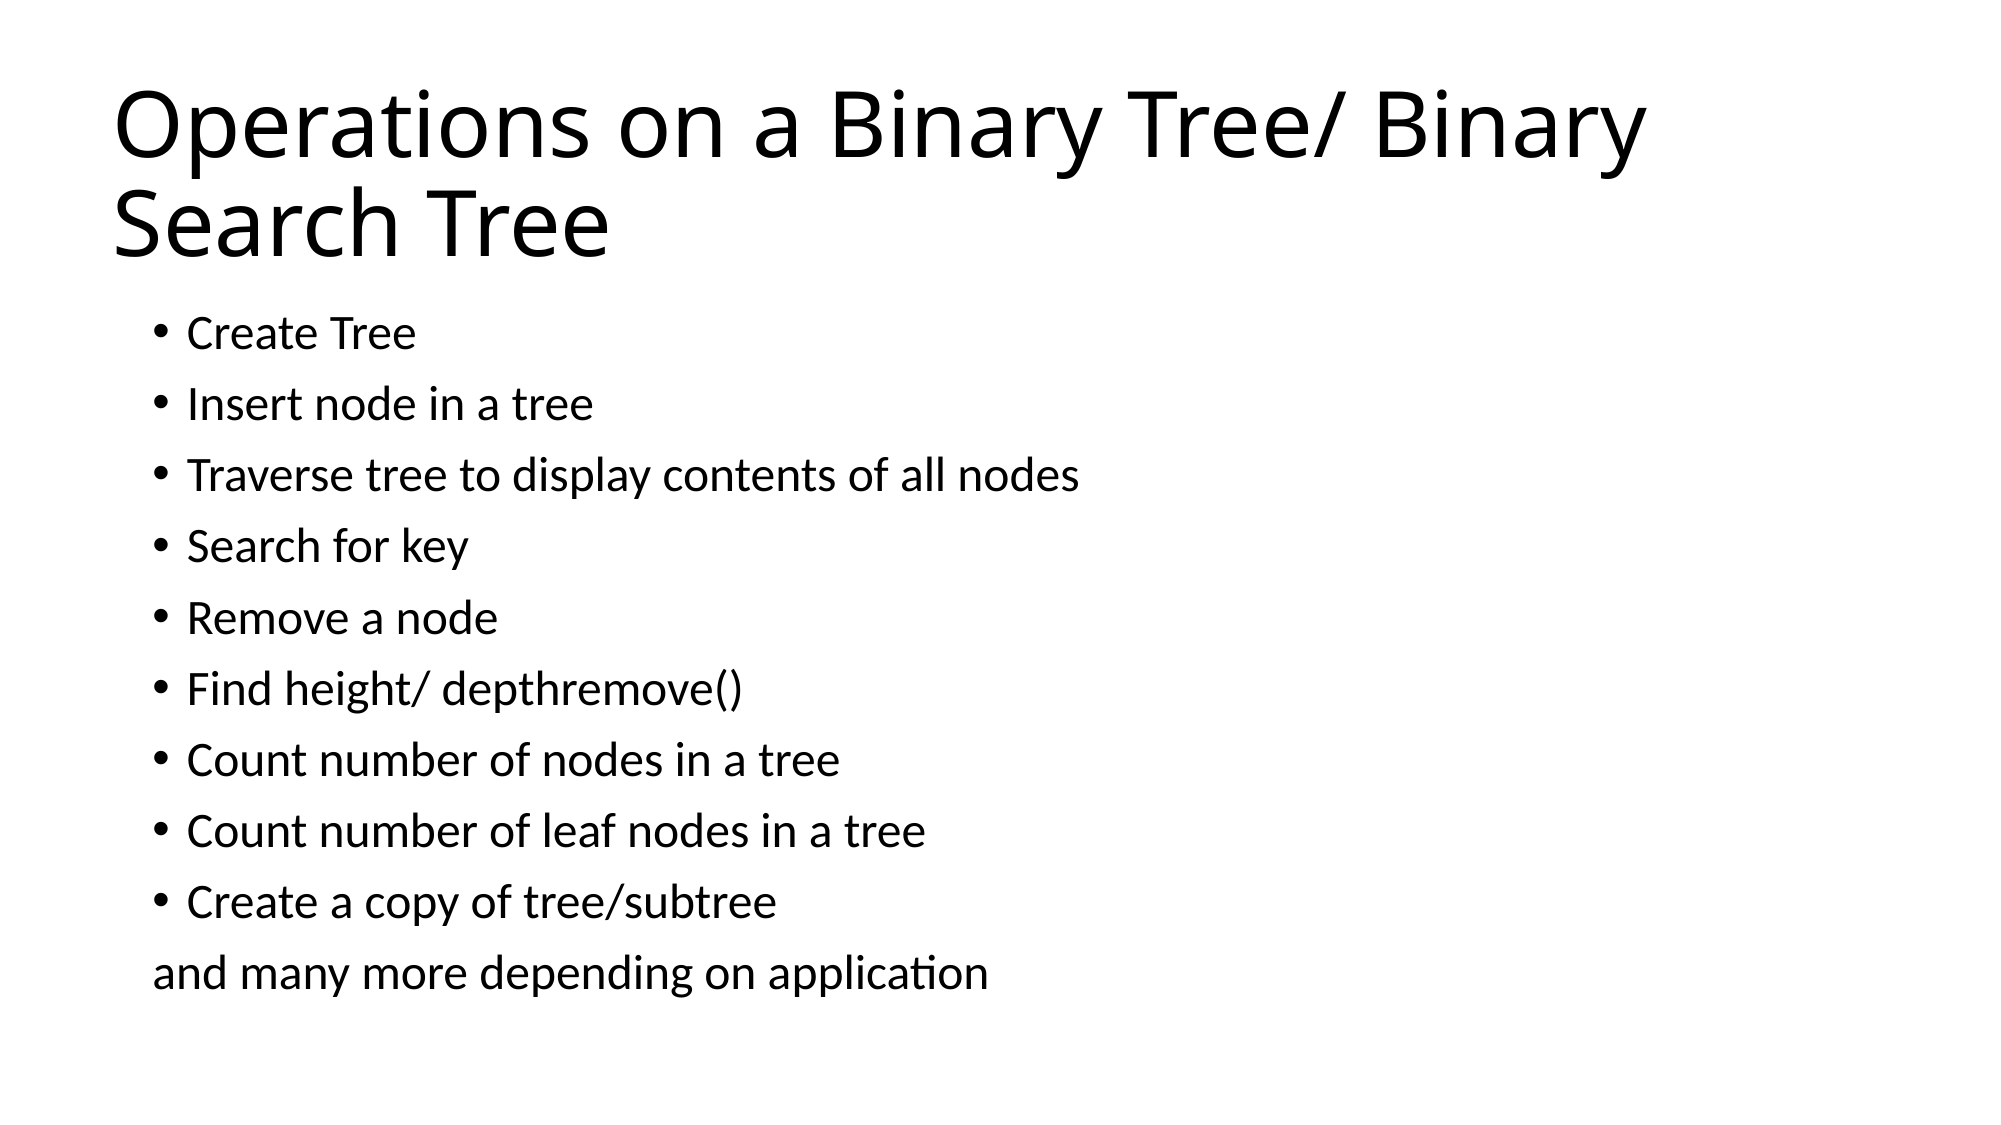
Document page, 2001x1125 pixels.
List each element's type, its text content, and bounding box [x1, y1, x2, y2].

list Create Tree Insert node in a tree Traverse tree to display contents of all nodes Search for key Remove a node Find height/ depthremove() Count number of nodes in a tree Count number of leaf nodes in a tree Create a copy of tree/subtree and many more depending on application [137, 299, 1863, 1014]
title Operations on a Binary Tree/ Binary Search Tree [97, 68, 1903, 286]
